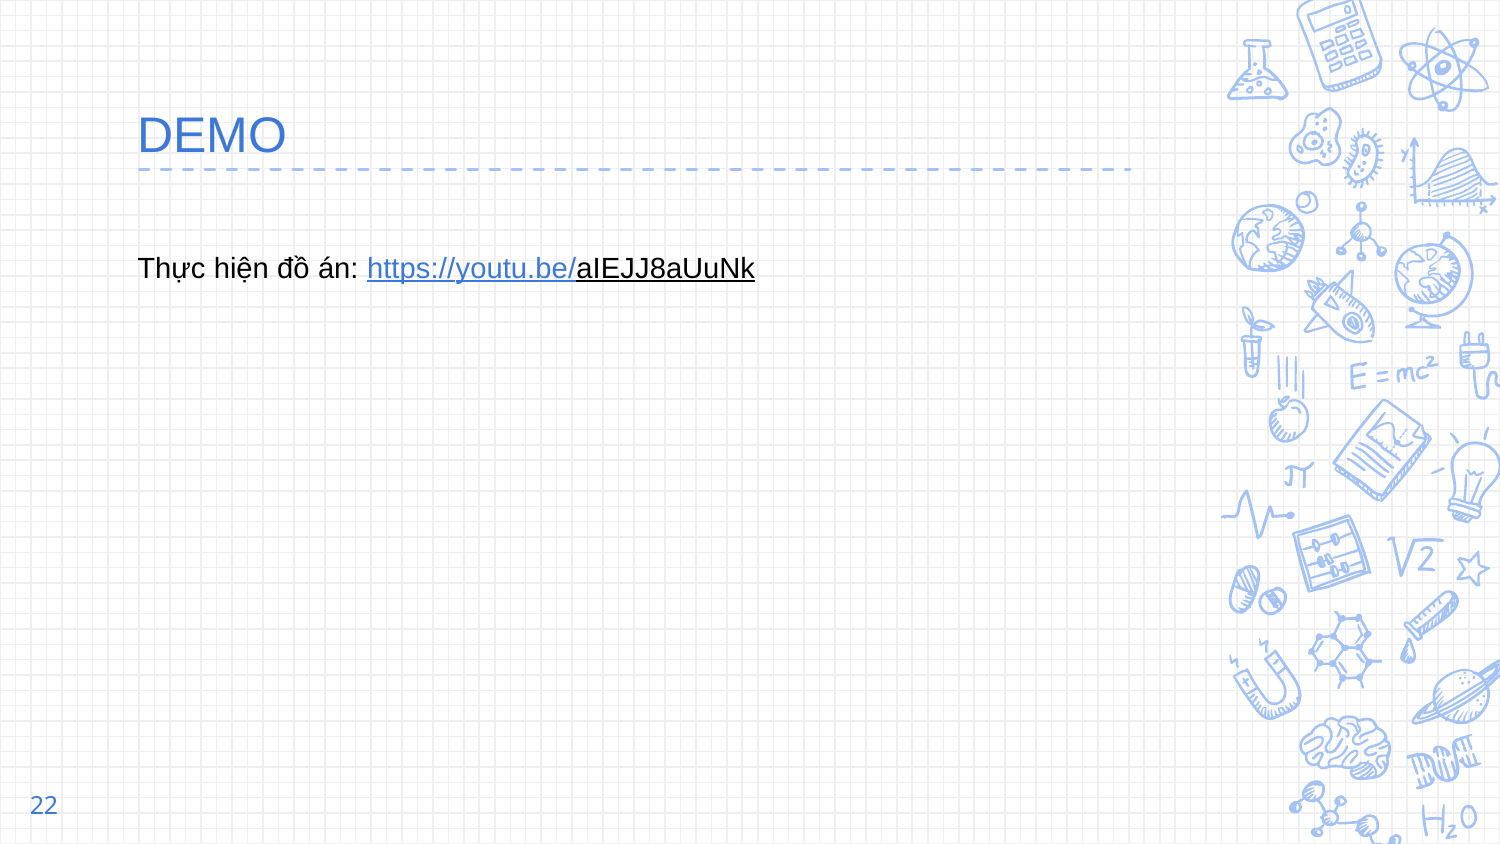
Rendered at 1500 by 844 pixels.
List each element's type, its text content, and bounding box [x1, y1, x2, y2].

title DEMO [122, 36, 1130, 178]
slide_number 22 [14, 774, 105, 840]
text_box Thực hiện đồ án: https://youtu.be/aIEJJ8aUuNk [122, 242, 1323, 292]
